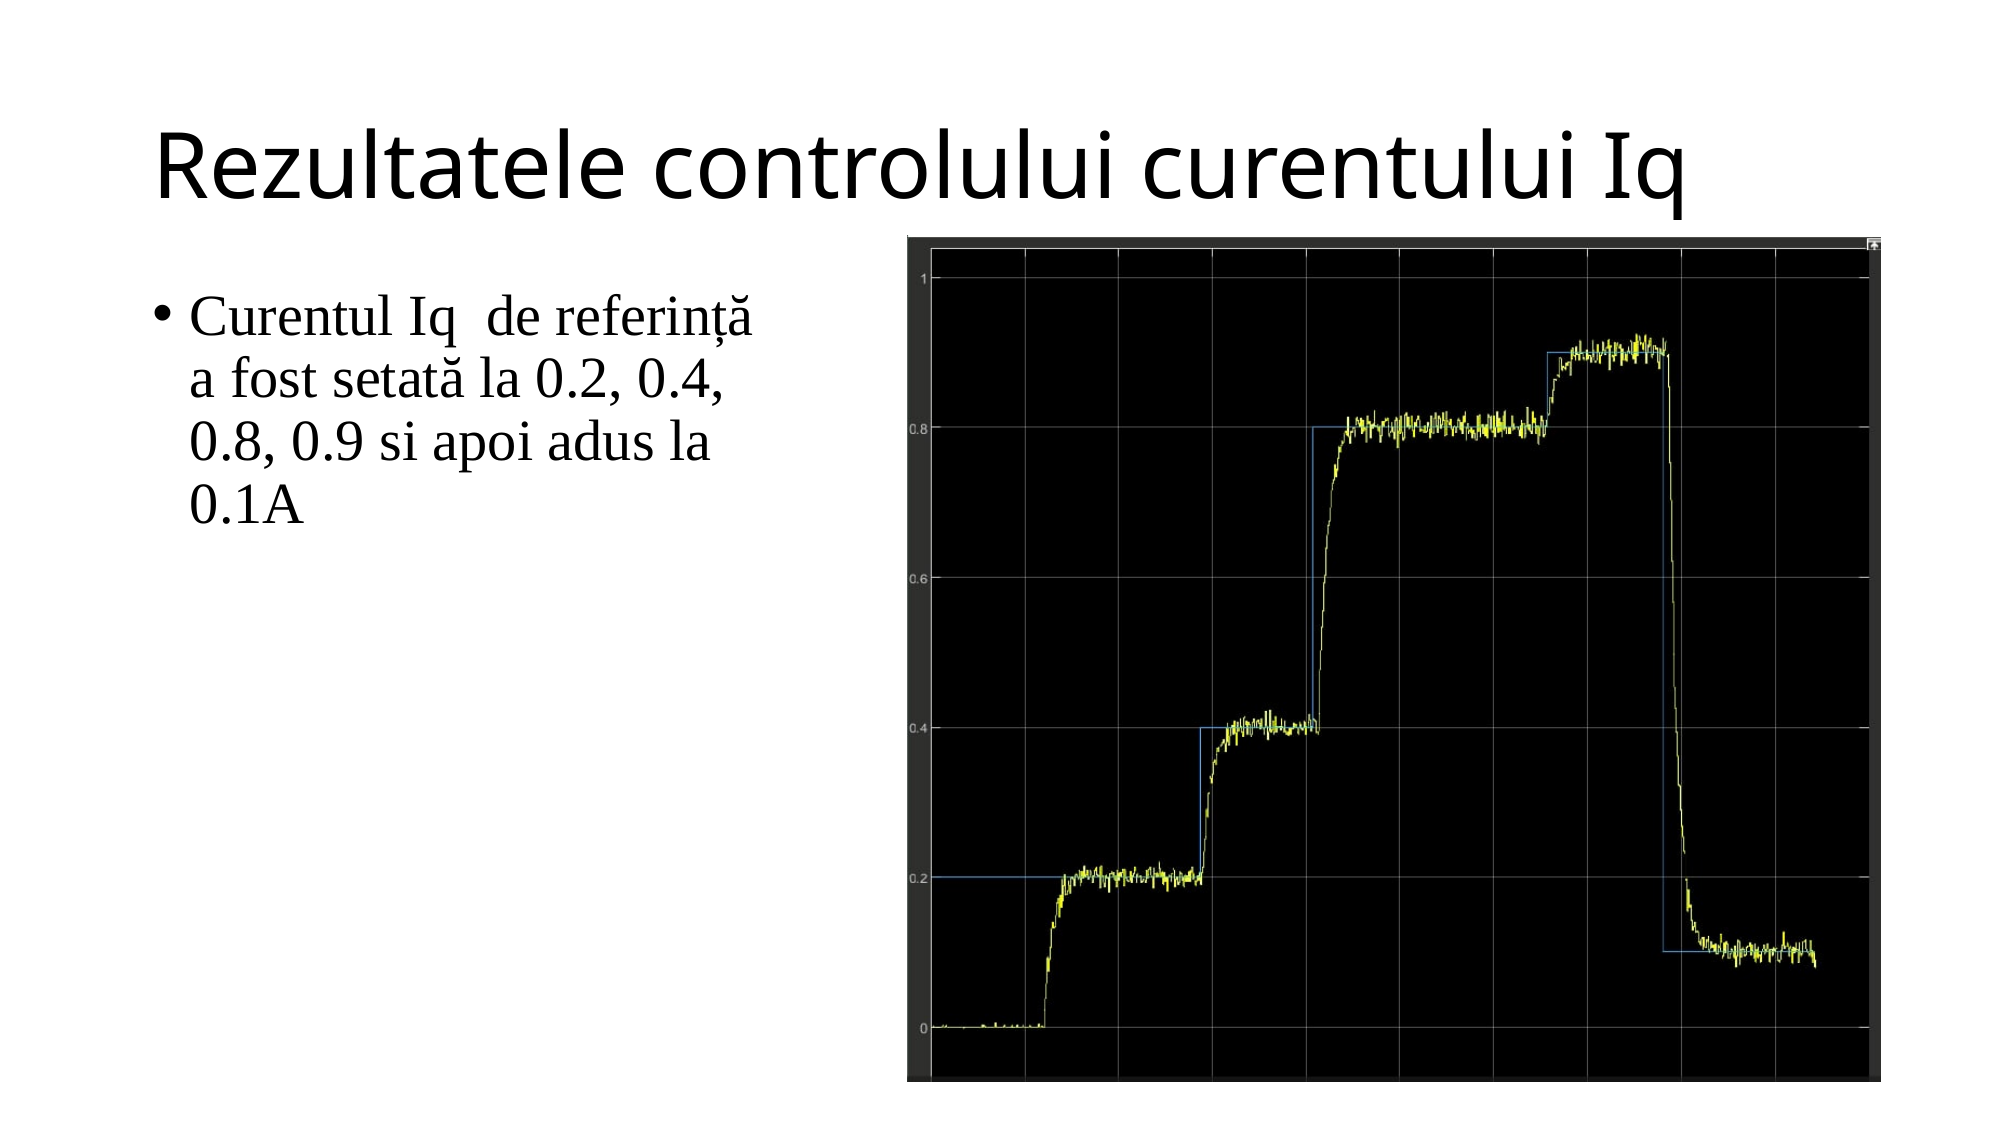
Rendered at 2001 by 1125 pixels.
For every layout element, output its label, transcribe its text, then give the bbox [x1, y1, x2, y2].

title Rezultatele controlului curentului Iq [137, 59, 1863, 278]
text_box Curentul Iq de referință a fost setată la 0.2, 0.4, 0.8, 0.9 si apoi adus la 0.1A [137, 277, 800, 1014]
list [906, 234, 1882, 1082]
